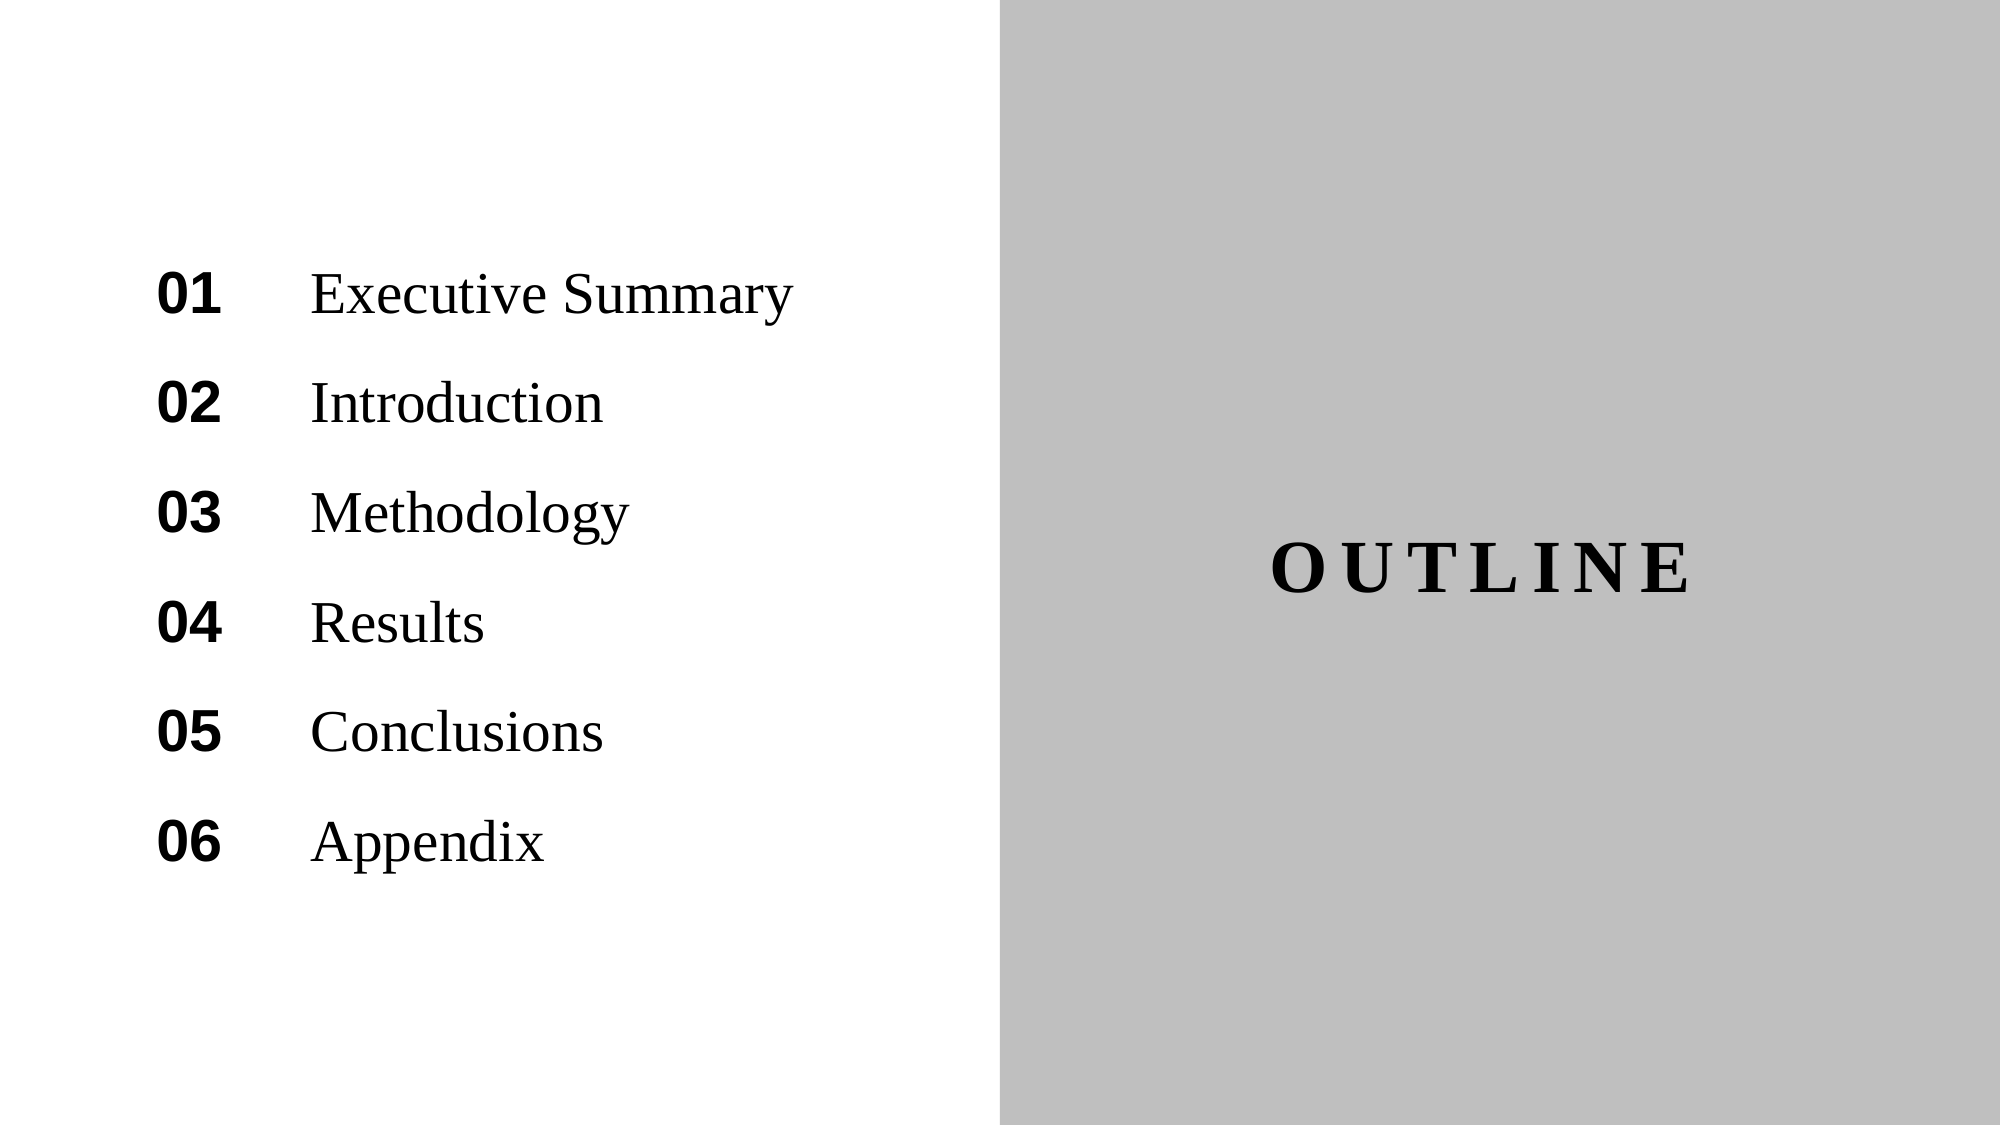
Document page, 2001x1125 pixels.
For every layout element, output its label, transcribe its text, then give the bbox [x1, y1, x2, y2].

text_box Conclusions [310, 691, 845, 766]
text_box Executive Summary [309, 253, 845, 327]
text_box [0, 0, 999, 1125]
text_box Introduction [309, 362, 845, 437]
text_box 03 [155, 472, 287, 546]
text_box 05 [155, 691, 287, 766]
text_box Results [309, 582, 845, 656]
text_box 04 [155, 582, 287, 656]
title OutLine [1197, 312, 1797, 812]
text_box Methodology [309, 472, 845, 546]
text_box [999, 0, 2000, 1125]
text_box 02 [155, 362, 287, 437]
text_box 06 [155, 801, 287, 875]
text_box Appendix [309, 801, 845, 875]
text_box 01 [155, 253, 287, 327]
